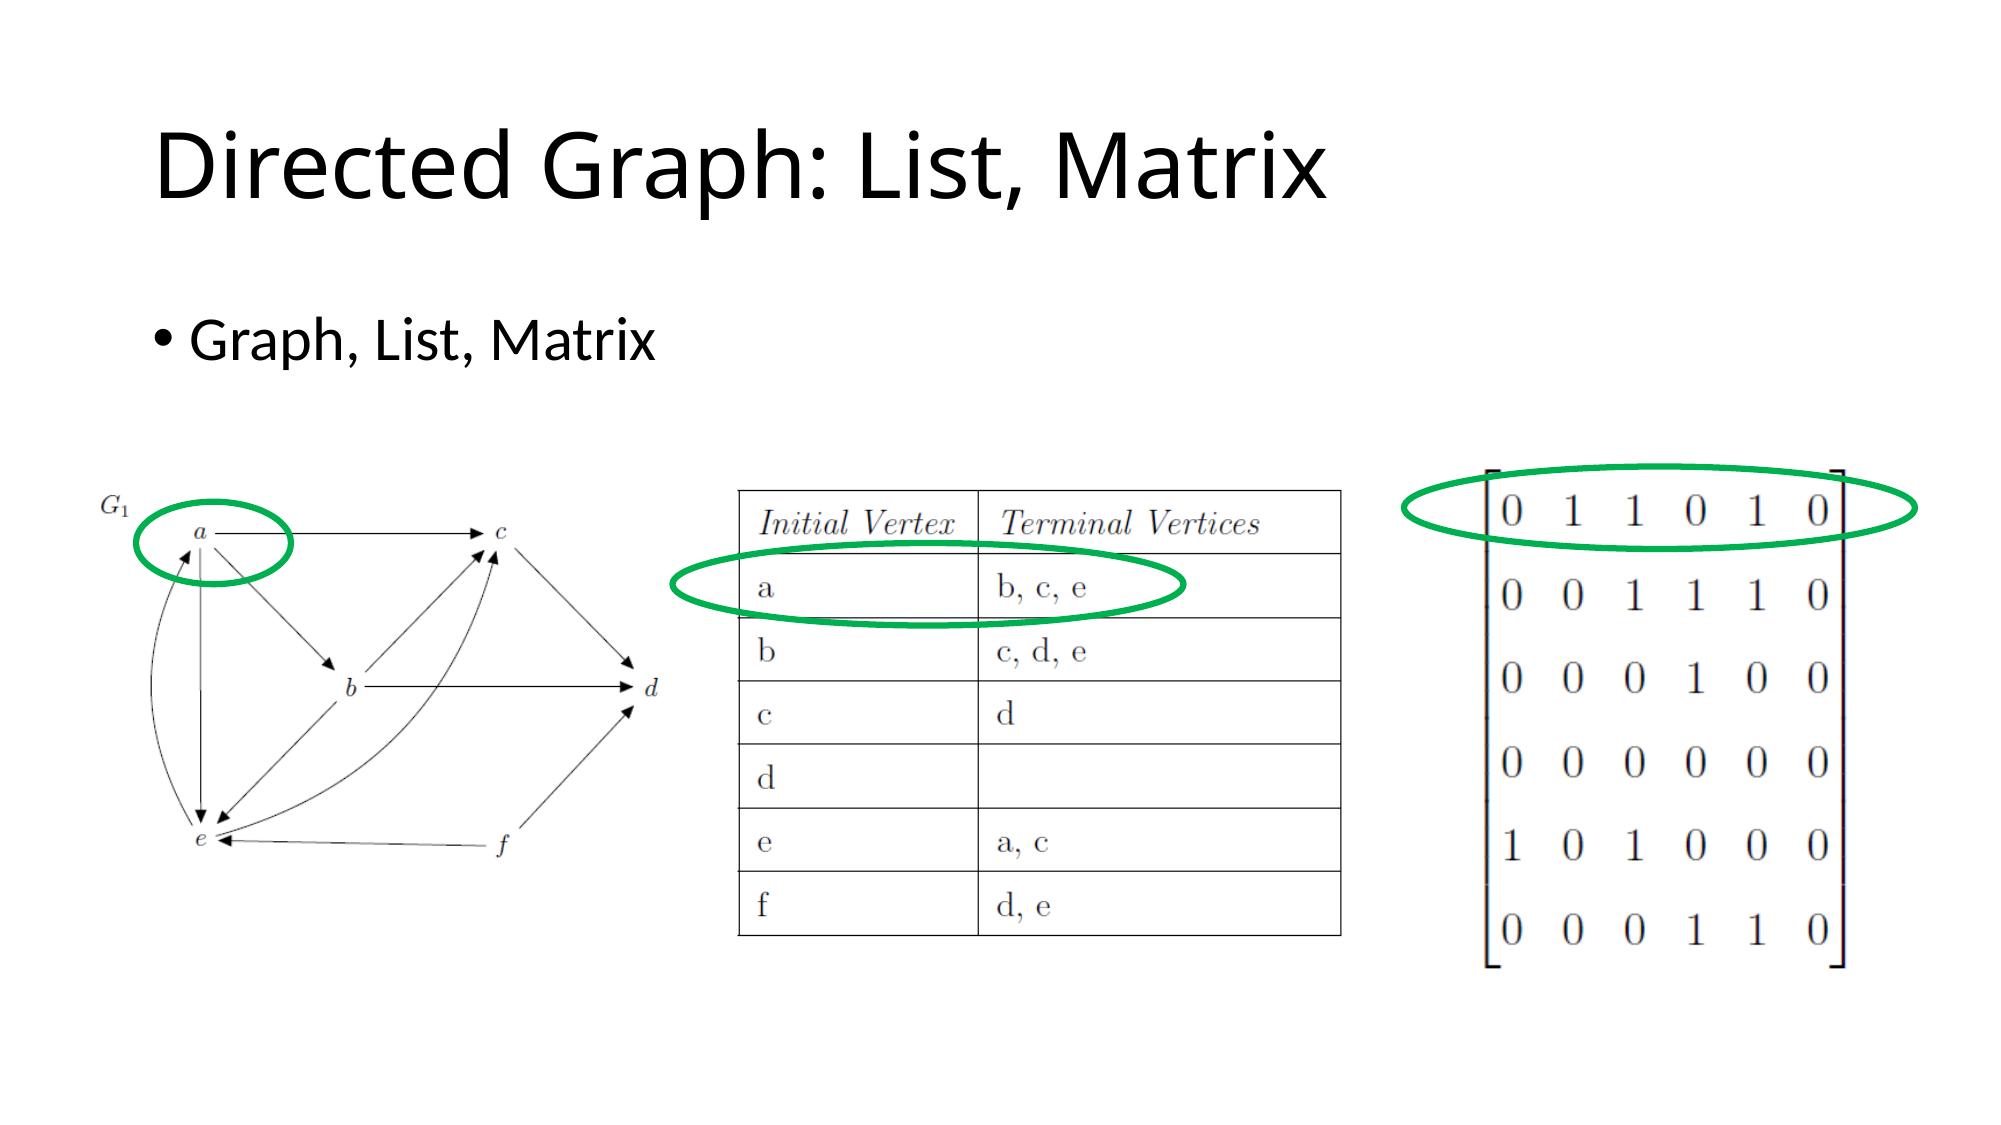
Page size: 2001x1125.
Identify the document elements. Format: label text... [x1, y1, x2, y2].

text_box [673, 563, 704, 606]
picture [1463, 454, 1864, 992]
list Graph, List, Matrix [137, 299, 1863, 1014]
text_box [1402, 480, 1463, 536]
text_box [1864, 481, 1917, 534]
picture [84, 479, 673, 870]
title Directed Graph: List, Matrix [137, 59, 1863, 278]
picture [704, 476, 1359, 956]
